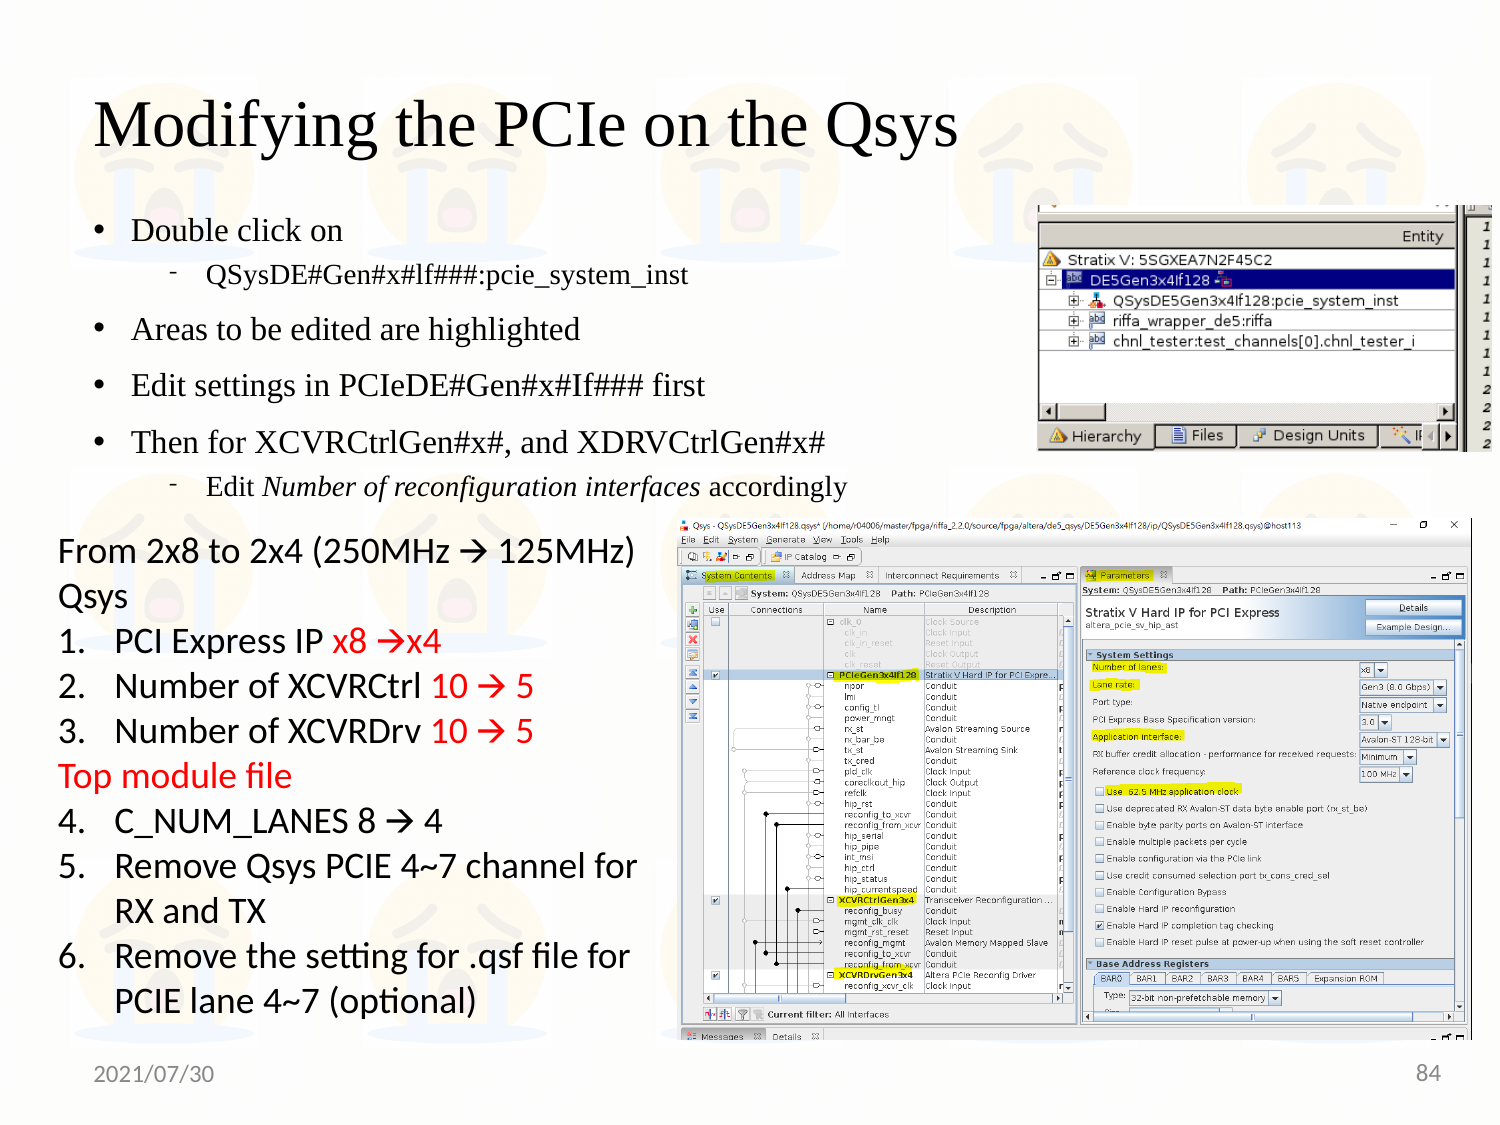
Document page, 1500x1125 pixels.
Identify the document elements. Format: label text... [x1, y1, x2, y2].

picture [676, 518, 1472, 1040]
title Modifying the PCIe on the Qsys [78, 59, 1433, 190]
list Double click on QSysDE#Gen#x#lf###:pcie_system_inst Areas to be edited are highlighted Edit settings in PCIeDE#Gen#x#If### first Then for XCVRCtrlGen#x#, and XDRVCtrlGen#x# Edit Number of reconfiguration interfaces accordingly [78, 205, 1421, 1042]
text_box From 2x8 to 2x4 (250MHz 🡪 125MHz) Qsys PCI Express IP x8 🡪x4 Number of XCVRCtrl 10 🡪 5 Number of XCVRDrv 10 🡪 5 Top module file C_NUM_LANES 8 🡪 4 Remove Qsys PCIE 4~7 channel for RX and TX Remove the setting for .qsf file for PCIE lane 4~7 (optional) [42, 518, 660, 1029]
picture [1036, 205, 1493, 452]
slide_number 84 [1118, 1049, 1457, 1101]
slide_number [78, 1042, 416, 1103]
